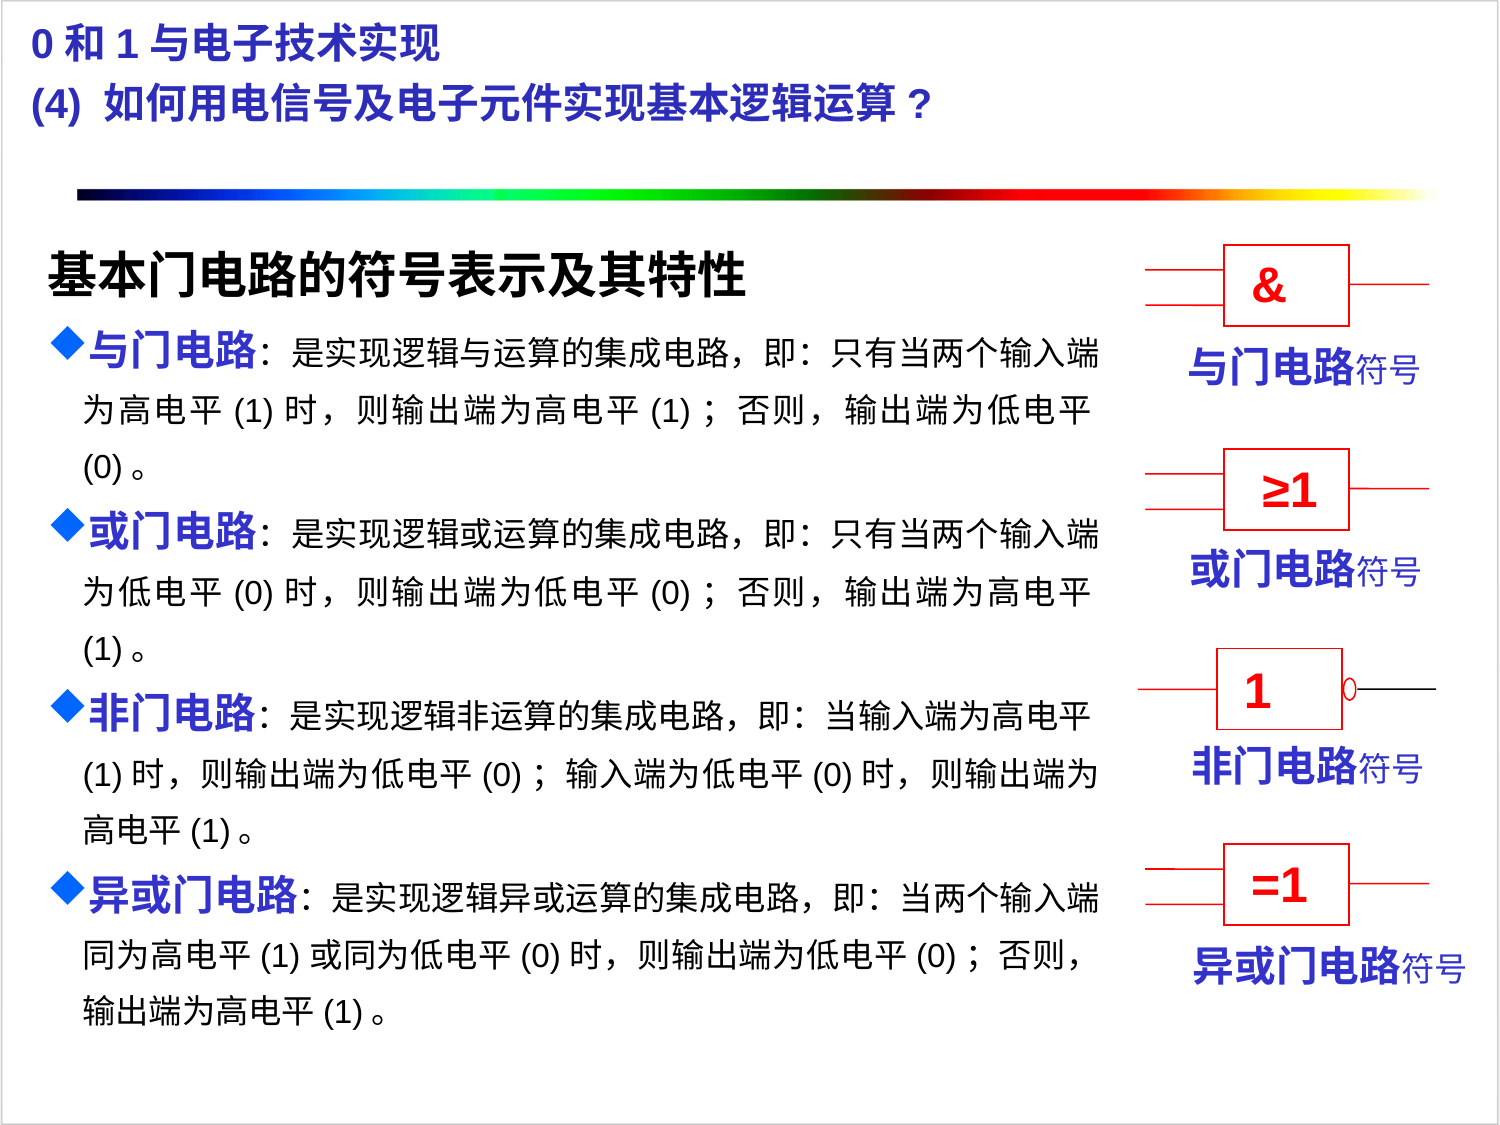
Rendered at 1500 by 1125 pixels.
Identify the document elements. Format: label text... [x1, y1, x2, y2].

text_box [1144, 448, 1430, 531]
text_box 或门电路符号 [1174, 535, 1438, 601]
text_box 基本门电路的符号表示及其特性 与门电路：是实现逻辑与运算的集成电路，即：只有当两个输入端为高电平(1)时，则输出端为高电平(1)；否则，输出端为低电平(0)。 或门电路：是实现逻辑或运算的集成电路，即：只有当两个输入端为低电平(0)时，则输出端为低电平(0)；否则，输出端为高电平(1)。 非门电路：是实现逻辑非运算的集成电路，即：当输入端为高电平(1)时，则输出端为低电平(0)；输入端为低电平(0)时，则输出端为高电平(1)。 异或门电路：是实现逻辑异或运算的集成电路，即：当两个输入端同为高电平(1)或同为低电平(0)时，则输出端为低电平(0)；否则，输出端为高电平(1)。 [32, 212, 1115, 1038]
text_box 异或门电路符号 [1177, 932, 1483, 997]
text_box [1144, 244, 1430, 327]
picture [0, 0, 1500, 1125]
text_box 非门电路符号 [1176, 735, 1440, 798]
text_box 0和1与电子技术实现 (4) 如何用电信号及电子元件实现基本逻辑运算? [16, 0, 948, 135]
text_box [1137, 648, 1437, 730]
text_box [1144, 843, 1430, 926]
text_box 与门电路符号 [1173, 333, 1437, 399]
